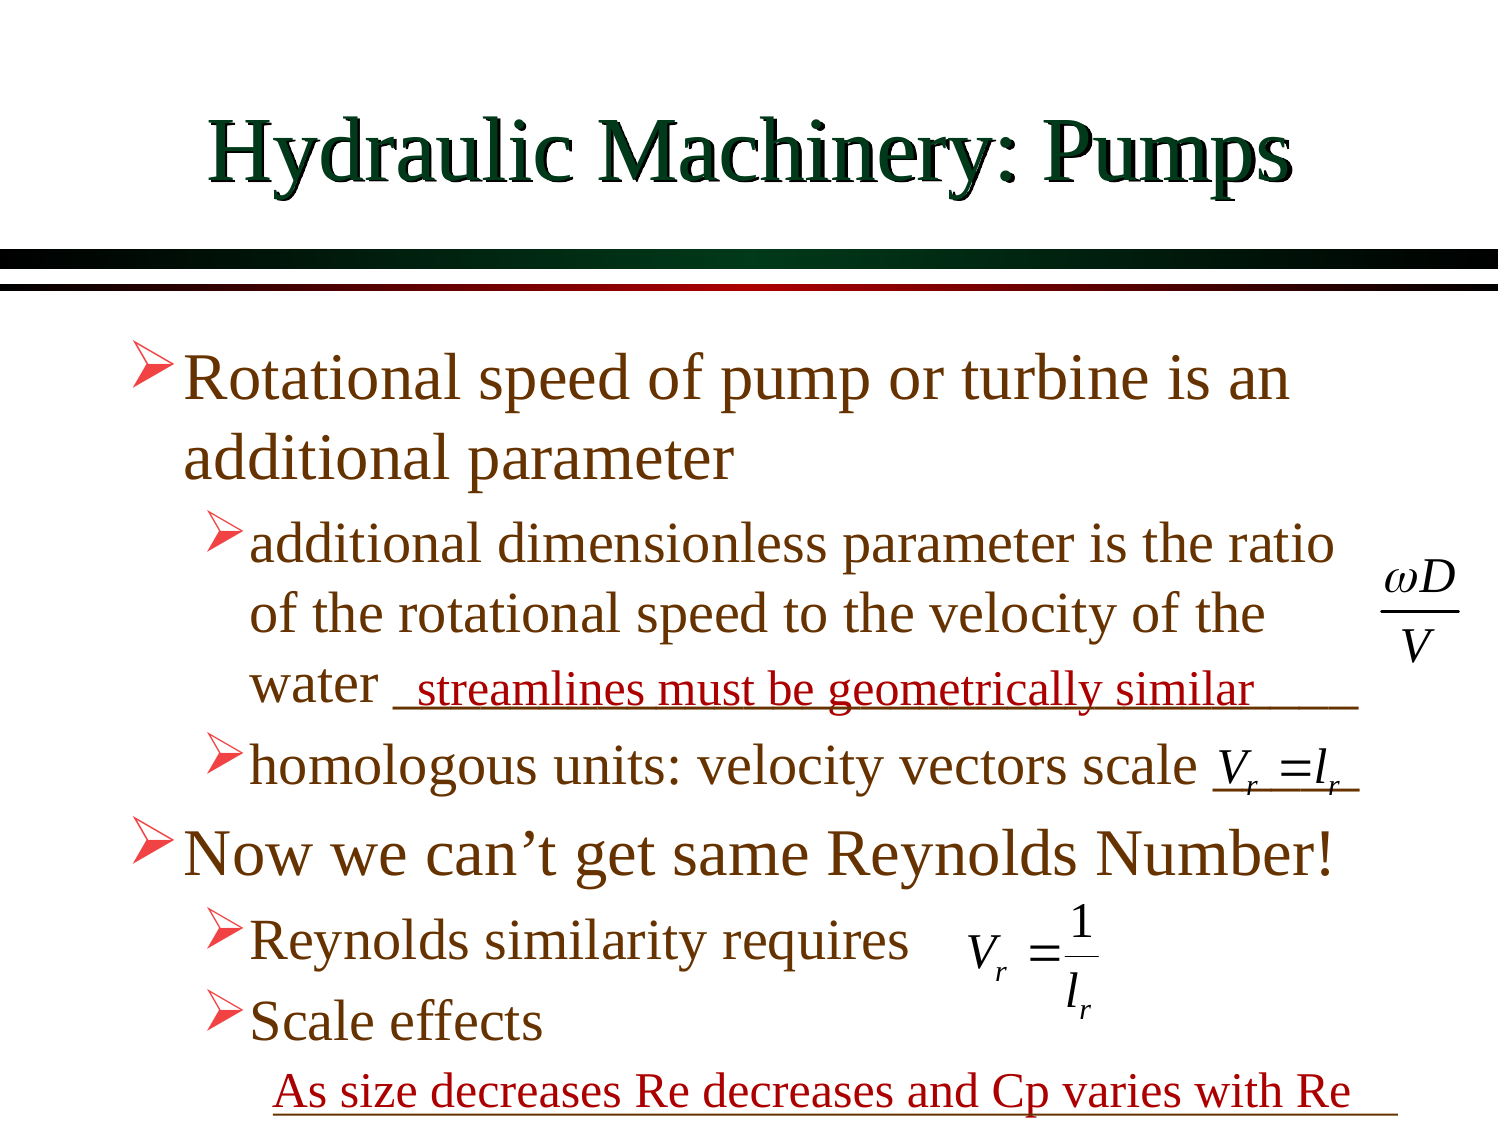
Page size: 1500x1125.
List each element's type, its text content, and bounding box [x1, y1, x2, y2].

text_box As size decreases Re decreases and Cp varies with Re [257, 1049, 1367, 1125]
list Rotational speed of pump or turbine is an additional parameter additional dimensionless parameter is the ratio of the rotational speed to the velocity of the water _________________________________ homologous units: velocity vectors scale _____ Now we can’t get same Reynolds Number! Reynolds similarity requires Scale effects [112, 324, 1388, 1097]
title Hydraulic Machinery: Pumps [112, 49, 1388, 238]
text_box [1377, 548, 1465, 670]
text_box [966, 893, 1105, 1026]
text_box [1217, 739, 1345, 801]
